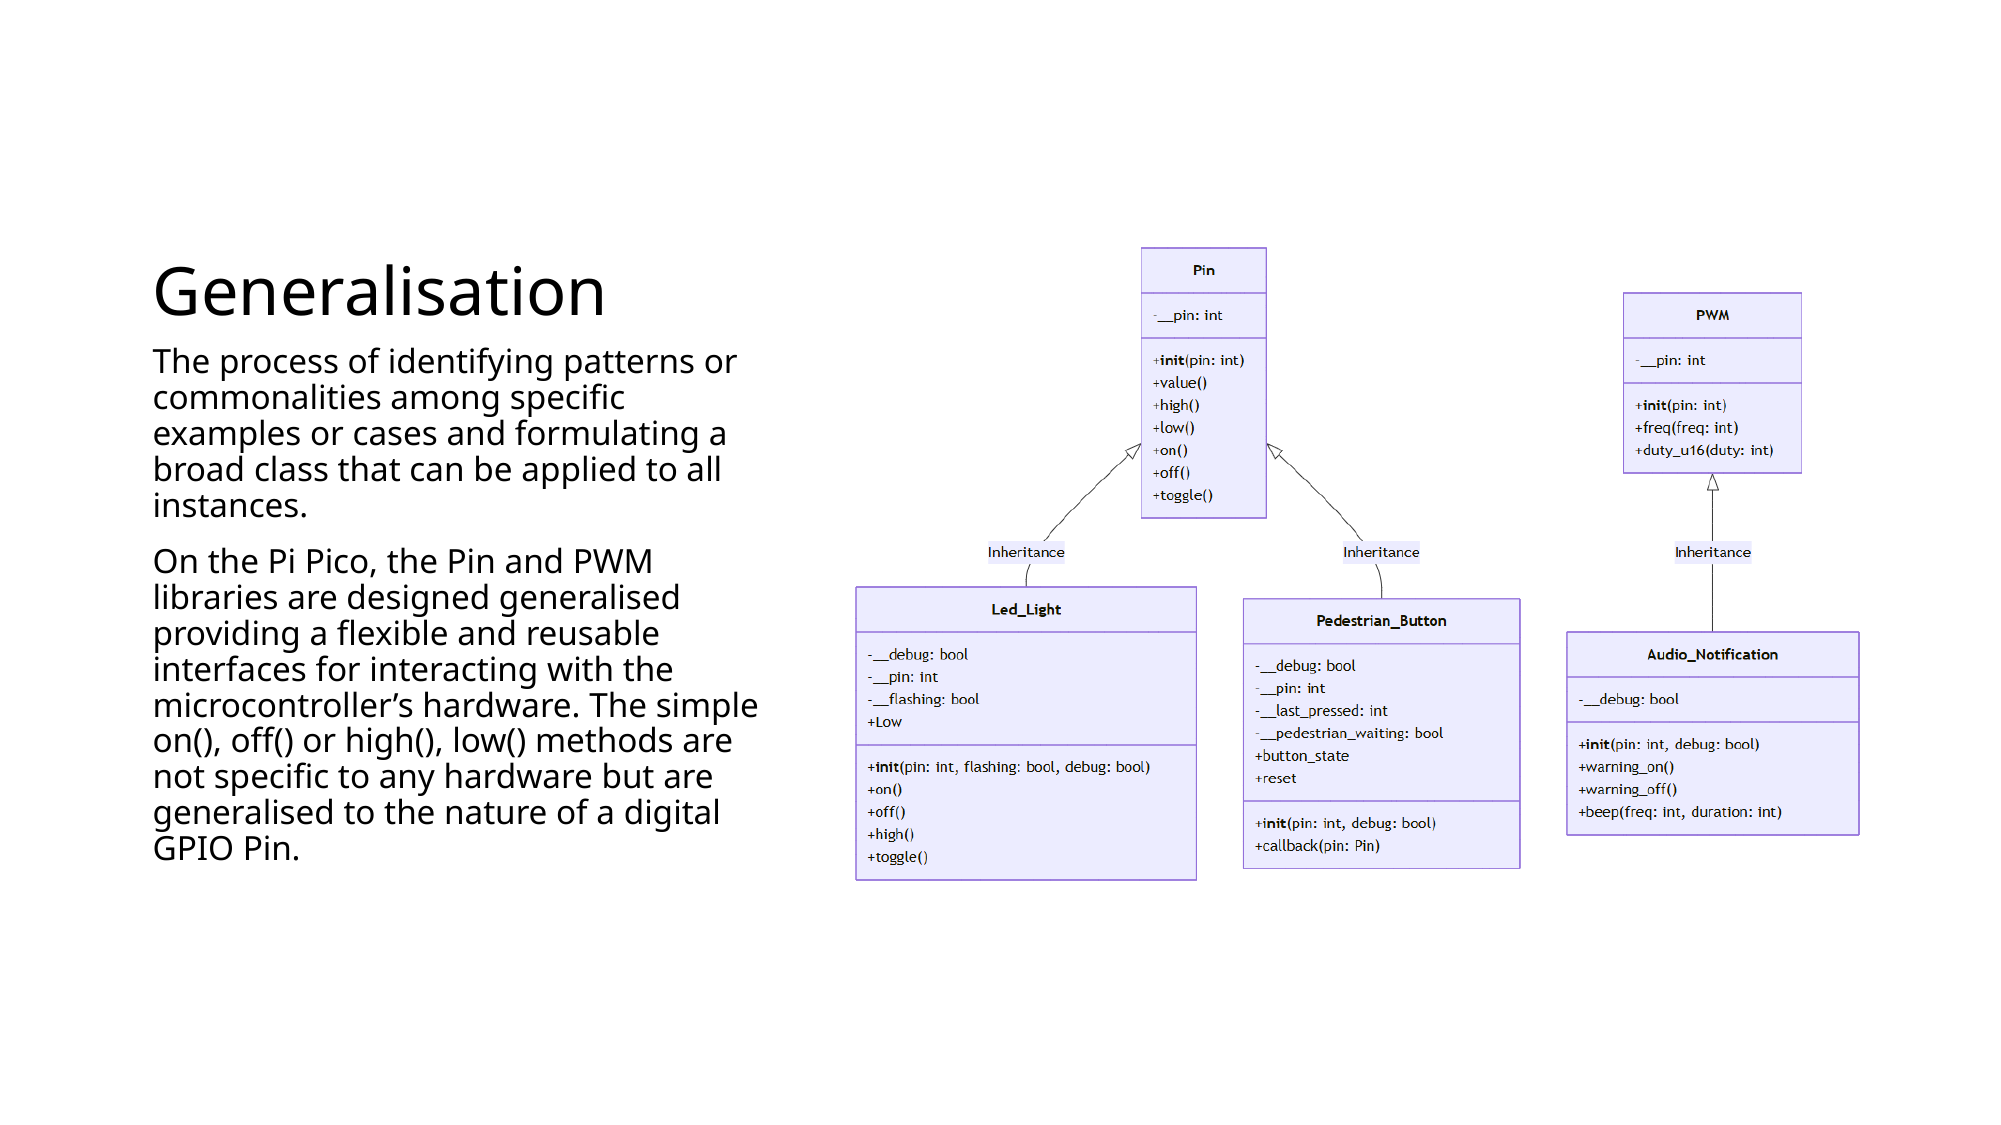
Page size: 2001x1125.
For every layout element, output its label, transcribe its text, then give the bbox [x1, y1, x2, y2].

title Generalisation [137, 75, 783, 337]
list The process of identifying patterns or commonalities among specific examples or cases and formulating a broad class that can be applied to all instances. On the Pi Pico, the Pin and PWM libraries are designed generalised providing a flexible and reusable interfaces for interacting with the microcontroller’s hardware. The simple on(), off() or high(), low() methods are not specific to any hardware but are generalised to the nature of a digital GPIO Pin. [137, 337, 783, 963]
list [849, 240, 1864, 883]
